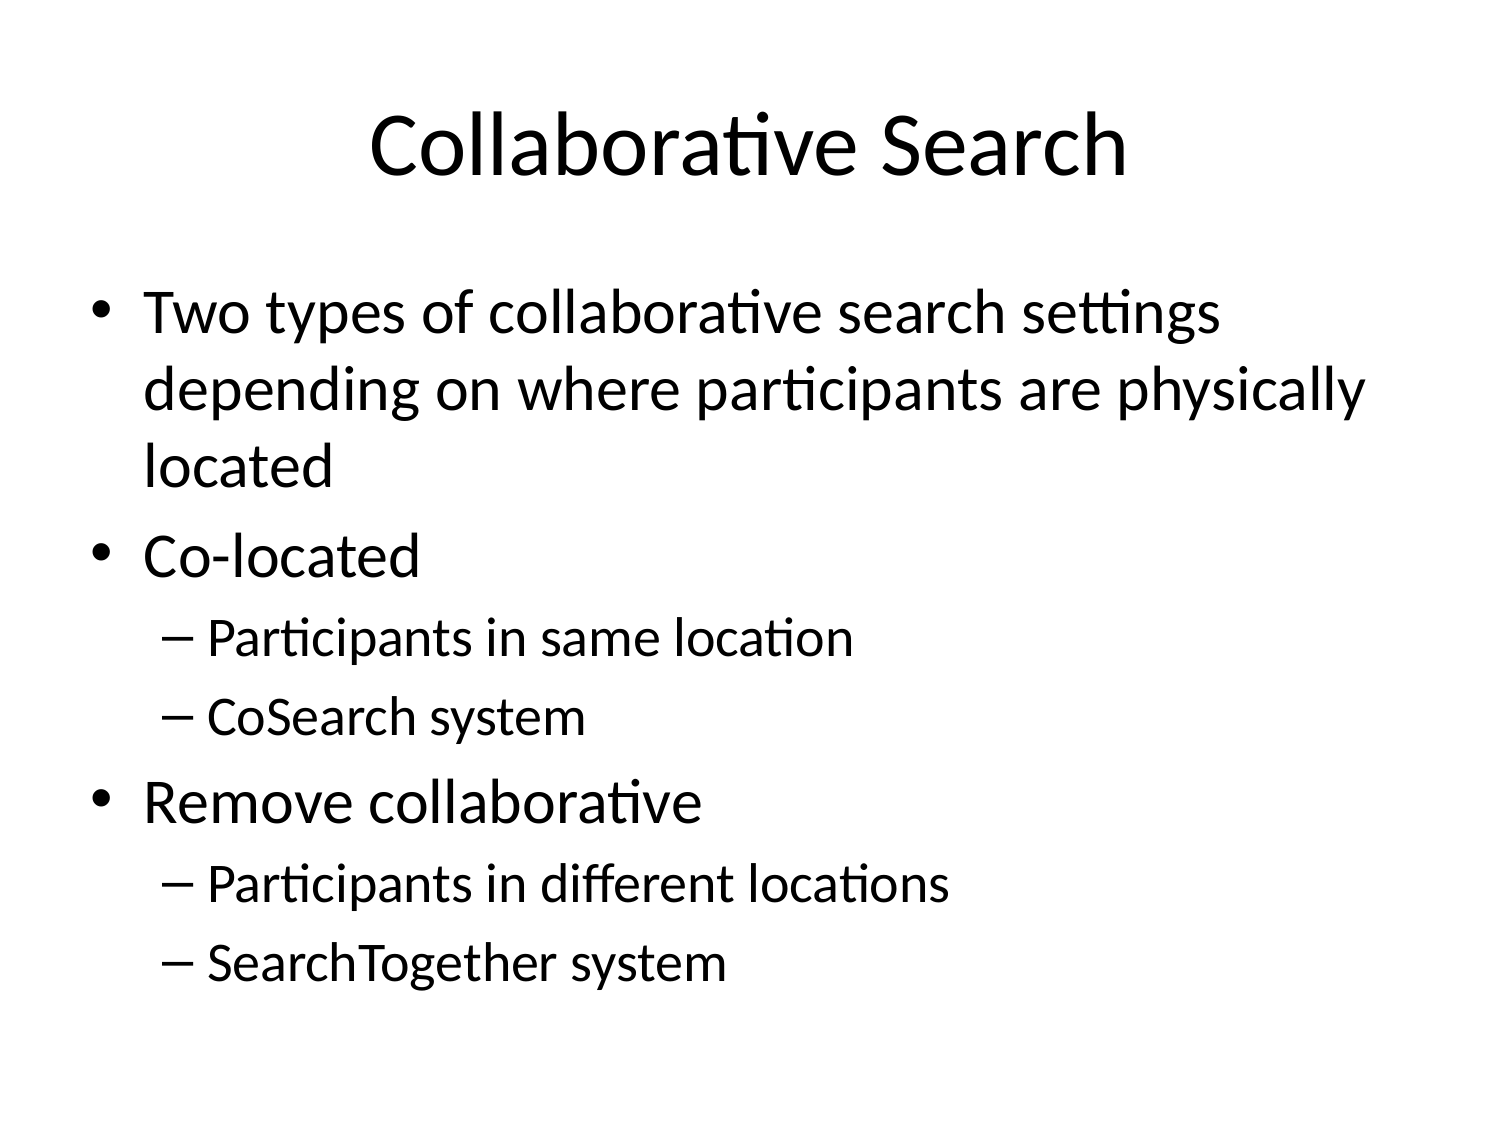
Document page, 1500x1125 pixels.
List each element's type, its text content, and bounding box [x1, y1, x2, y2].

title Collaborative Search [75, 45, 1425, 233]
list Two types of collaborative search settings depending on where participants are physically located Co-located Participants in same location CoSearch system Remove collaborative Participants in different locations SearchTogether system [75, 262, 1425, 1005]
